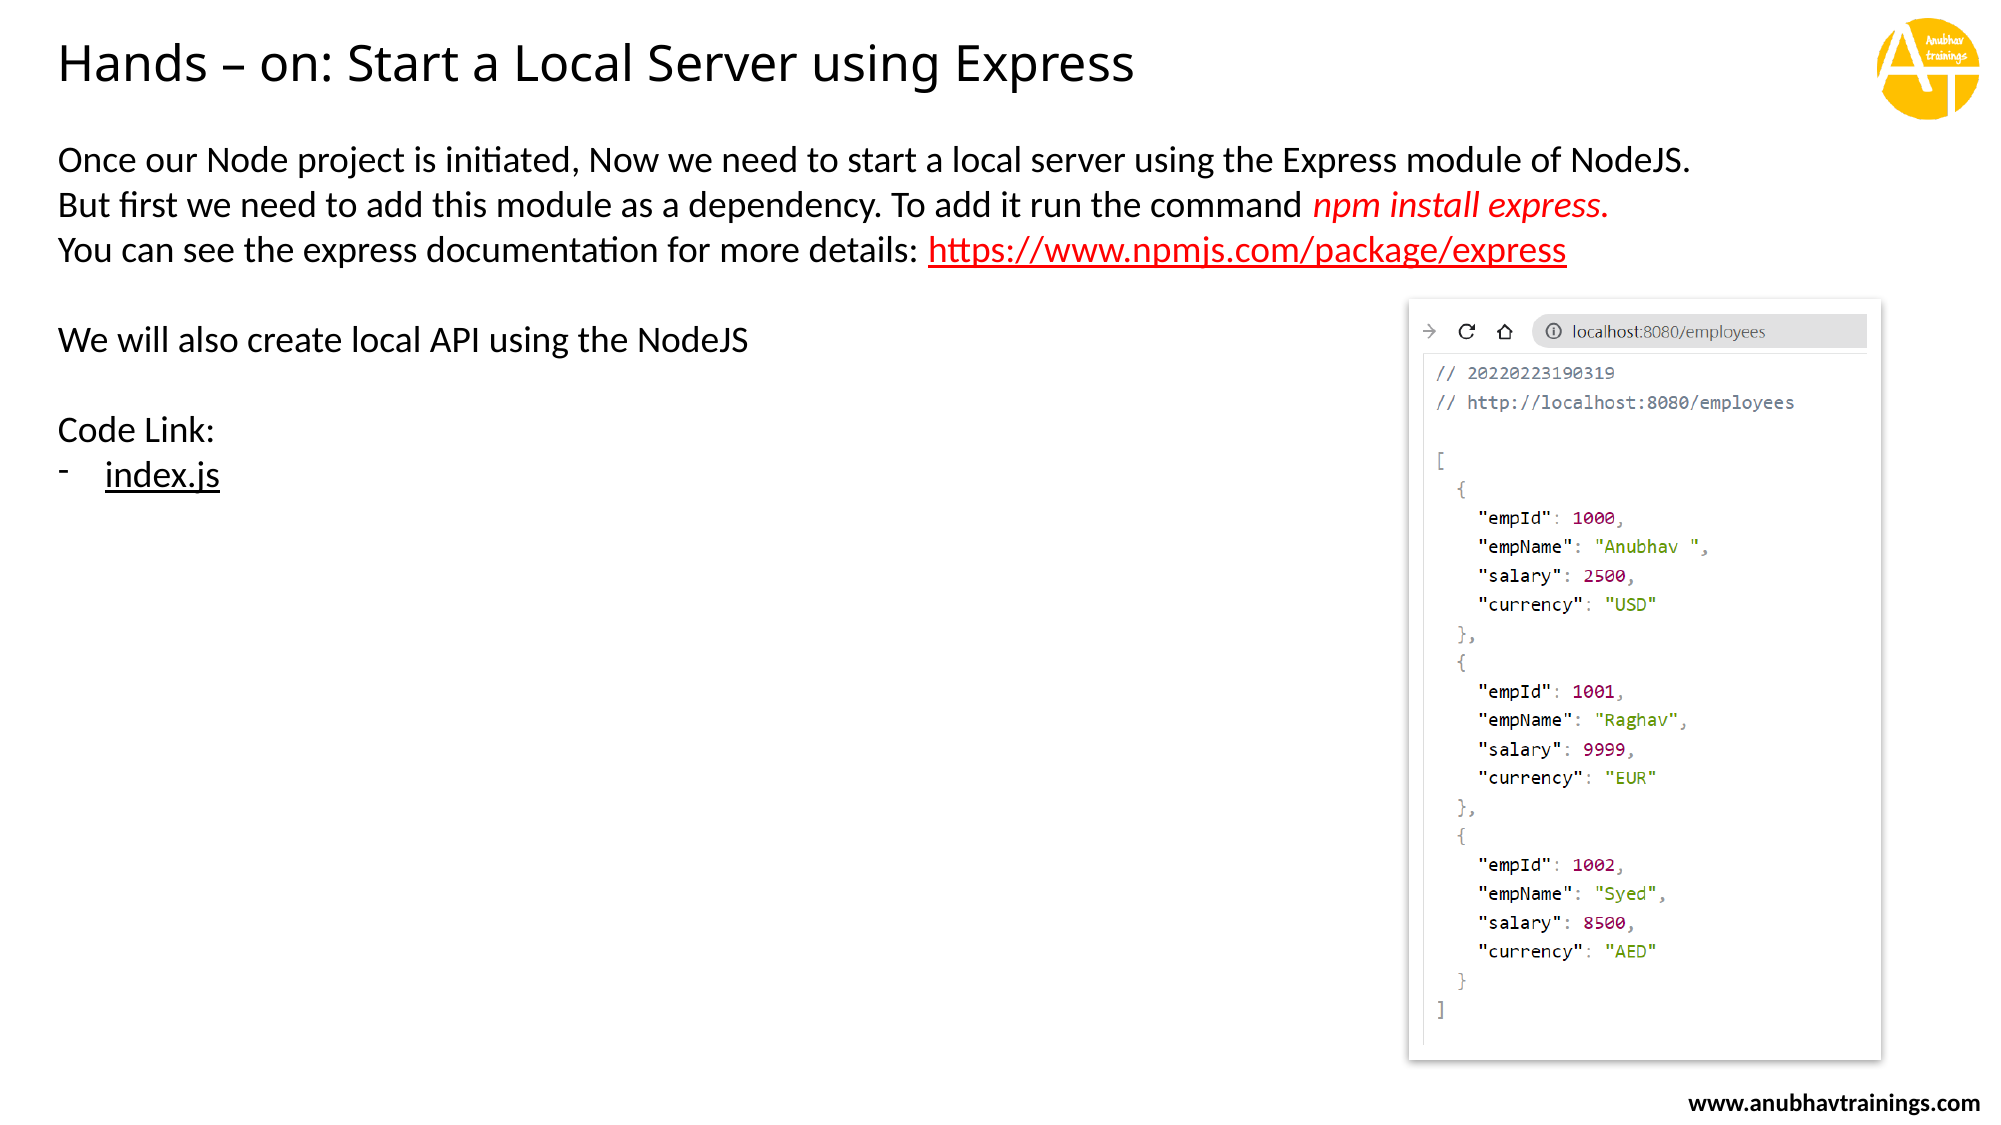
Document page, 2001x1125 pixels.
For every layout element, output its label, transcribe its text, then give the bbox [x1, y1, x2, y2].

text_box Once our Node project is initiated, Now we need to start a local server using the Express module of NodeJS. But first we need to add this module as a dependency. To add it run the command npm install express. You can see the express documentation for more details: https://www.npmjs.com/package/express We will also create local API using the NodeJS Code Link: index.js [42, 127, 1874, 548]
picture [1423, 313, 1867, 1046]
picture [1866, 11, 1985, 128]
text_box Hands – on: Start a Local Server using Express [42, 30, 1866, 127]
footer www.anubhavtrainings.com [1669, 1089, 2000, 1114]
